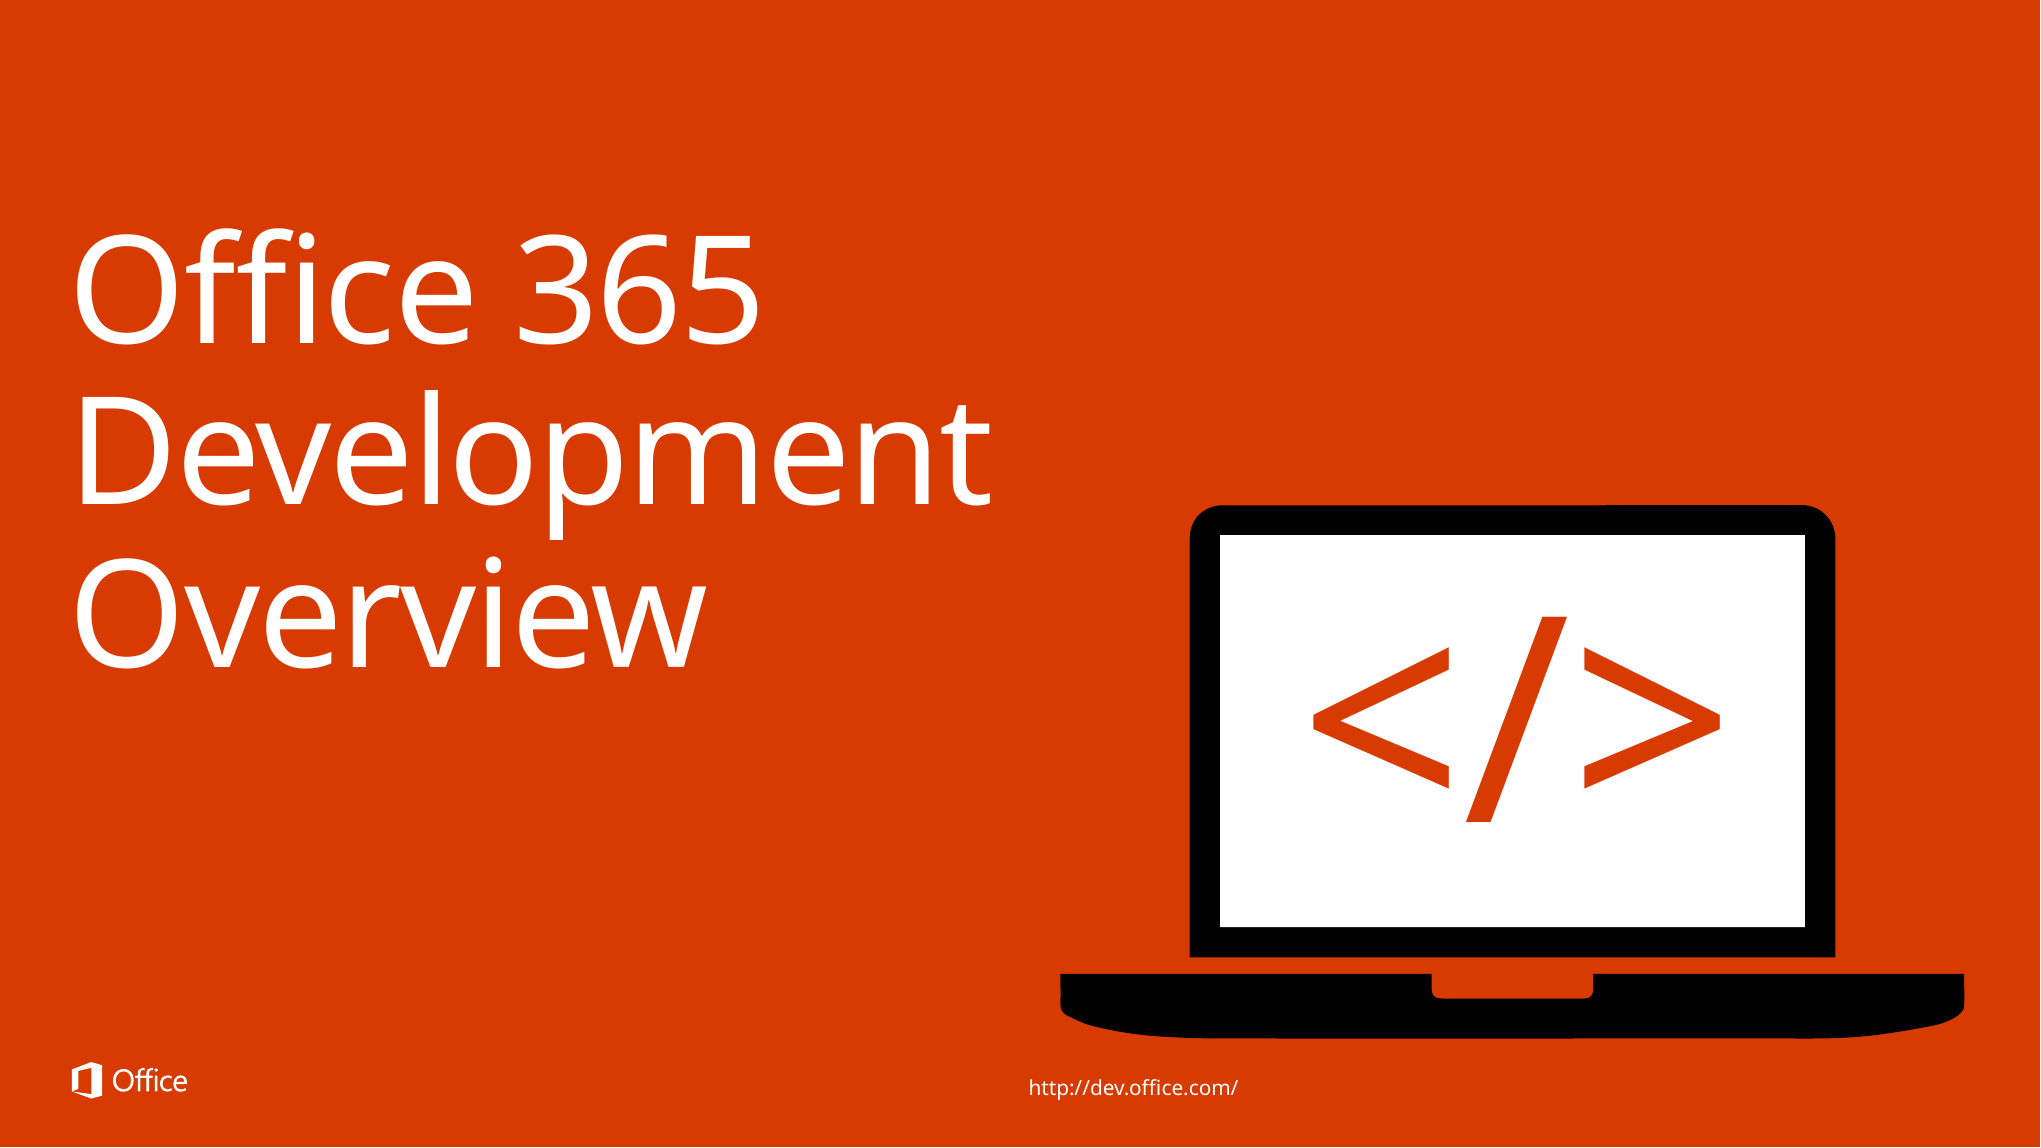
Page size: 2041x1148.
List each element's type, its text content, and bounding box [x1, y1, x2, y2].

title Office 365 Development Overview [45, 198, 1695, 720]
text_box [1059, 504, 1965, 1040]
